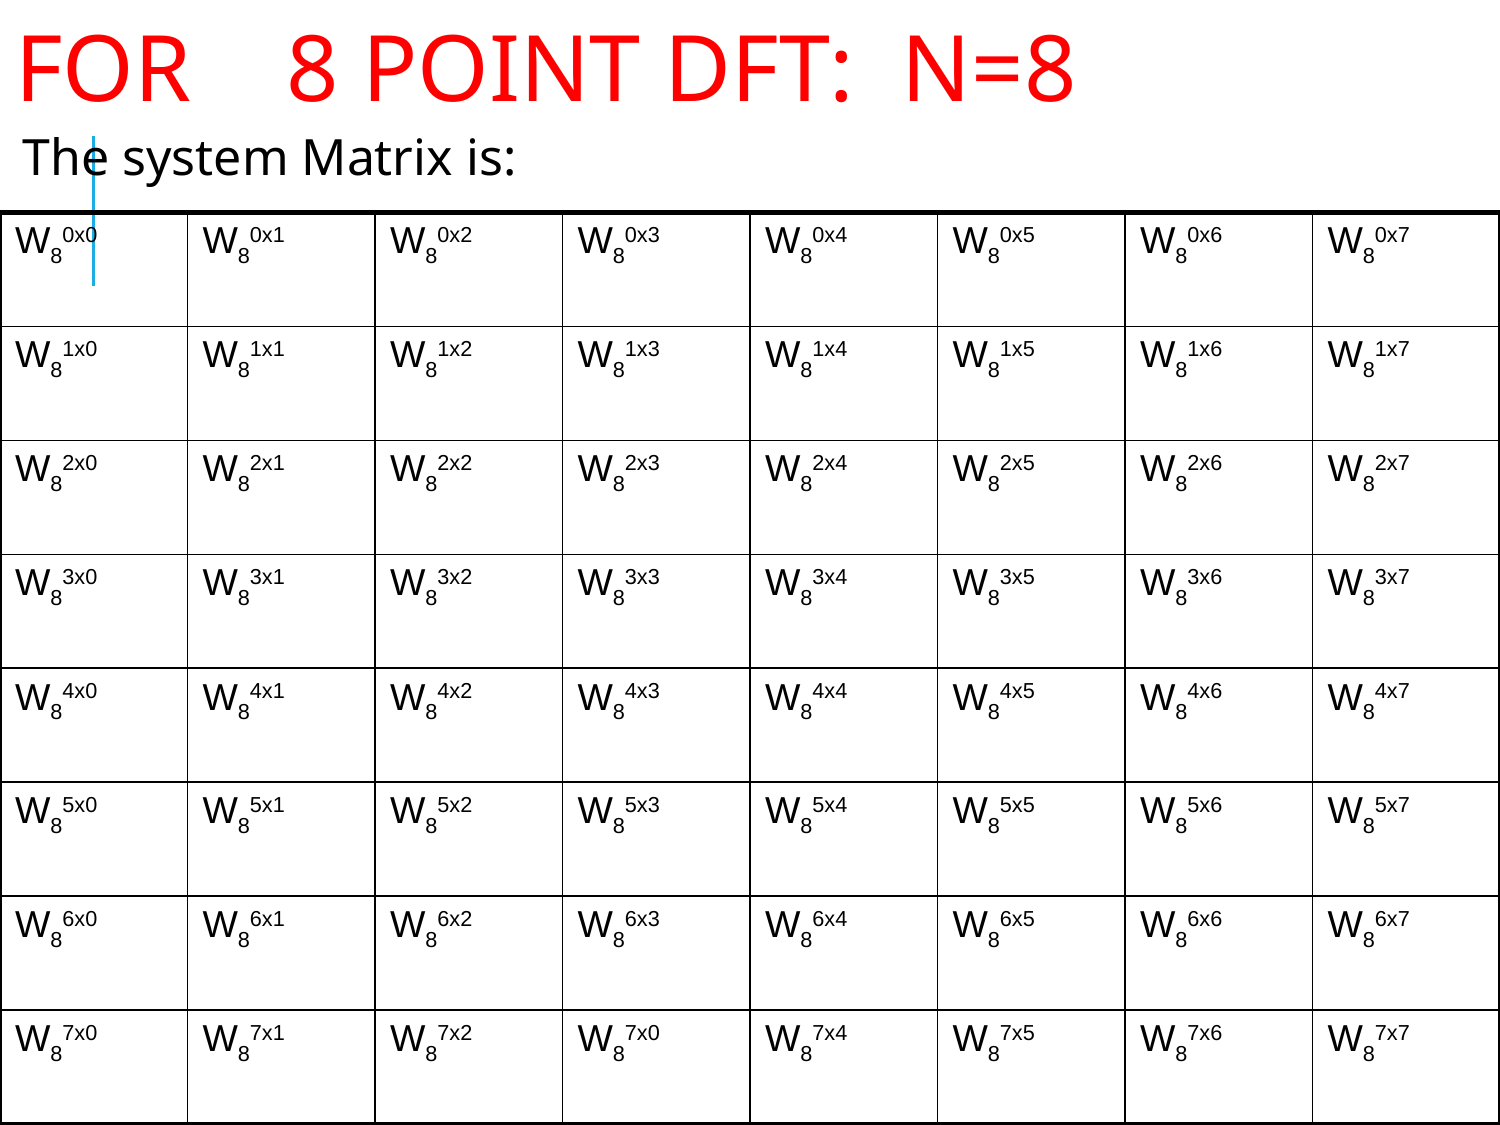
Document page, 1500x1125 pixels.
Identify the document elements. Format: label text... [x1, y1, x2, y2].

table_cell W84x5 [938, 669, 1124, 781]
table_cell W84x1 [188, 669, 374, 781]
table_cell W82x0 [2, 441, 187, 554]
table_cell W85x4 [751, 783, 937, 895]
table_cell W82x2 [376, 441, 562, 554]
table_cell W86x0 [2, 897, 187, 1009]
table_cell W85x0 [2, 783, 187, 895]
table_cell W82x5 [938, 441, 1124, 554]
table_cell W83x7 [1313, 555, 1498, 667]
table_cell W81x1 [188, 327, 374, 440]
table_cell W81x4 [751, 327, 937, 440]
table_header W80x6 [1126, 215, 1312, 326]
table_cell W81x3 [563, 327, 749, 440]
table_cell W86x7 [1313, 897, 1498, 1009]
table_header W80x7 [1313, 215, 1498, 326]
table_cell W82x1 [188, 441, 374, 554]
table_cell W85x1 [188, 783, 374, 895]
table_cell W86x3 [563, 897, 749, 1009]
table_cell W83x0 [2, 555, 187, 667]
table_cell W83x6 [1126, 555, 1312, 667]
table_cell W84x2 [376, 669, 562, 781]
table_cell W81x5 [938, 327, 1124, 440]
table_header W80x2 [376, 215, 562, 326]
table_cell W82x3 [563, 441, 749, 554]
table_header W80x5 [938, 215, 1124, 326]
table_cell W82x4 [751, 441, 937, 554]
table_cell W84x3 [563, 669, 749, 781]
table_cell W86x2 [376, 897, 562, 1009]
table_cell W86x5 [938, 897, 1124, 1009]
table_cell W84x0 [2, 669, 187, 781]
table_cell W84x4 [751, 669, 937, 781]
table_cell W83x1 [188, 555, 374, 667]
table_cell W82x6 [1126, 441, 1312, 554]
table_cell W87x5 [938, 1011, 1124, 1122]
table_header W80x1 [188, 215, 374, 326]
table_cell W87x0 [2, 1011, 187, 1122]
table_cell W81x0 [2, 327, 187, 440]
table_cell W87x1 [188, 1011, 374, 1122]
table_cell W81x2 [376, 327, 562, 440]
list The system Matrix is: [0, 125, 1350, 200]
table_cell W81x6 [1126, 327, 1312, 440]
table_cell W81x7 [1313, 327, 1498, 440]
title FOR 8 POINT DFT: N=8 [0, 0, 1350, 125]
table_cell W85x6 [1126, 783, 1312, 895]
table_cell W83x4 [751, 555, 937, 667]
table_cell W87x7 [1313, 1011, 1498, 1122]
table_cell W84x7 [1313, 669, 1498, 781]
table_cell W86x6 [1126, 897, 1312, 1009]
table_cell W85x2 [376, 783, 562, 895]
table_cell W85x3 [563, 783, 749, 895]
table_cell W83x5 [938, 555, 1124, 667]
table_cell W86x4 [751, 897, 937, 1009]
table_cell W84x6 [1126, 669, 1312, 781]
table_cell W85x7 [1313, 783, 1498, 895]
table_cell W87x4 [751, 1011, 937, 1122]
table_cell W87x6 [1126, 1011, 1312, 1122]
table_cell W85x5 [938, 783, 1124, 895]
table_cell W83x2 [376, 555, 562, 667]
table_cell W87x2 [376, 1011, 562, 1122]
table_header W80x3 [563, 215, 749, 326]
table_header W80x0 [2, 215, 187, 326]
table_cell W87x0 [563, 1011, 749, 1122]
table_cell W83x3 [563, 555, 749, 667]
table_cell W86x1 [188, 897, 374, 1009]
table_cell W82x7 [1313, 441, 1498, 554]
table_header W80x4 [751, 215, 937, 326]
